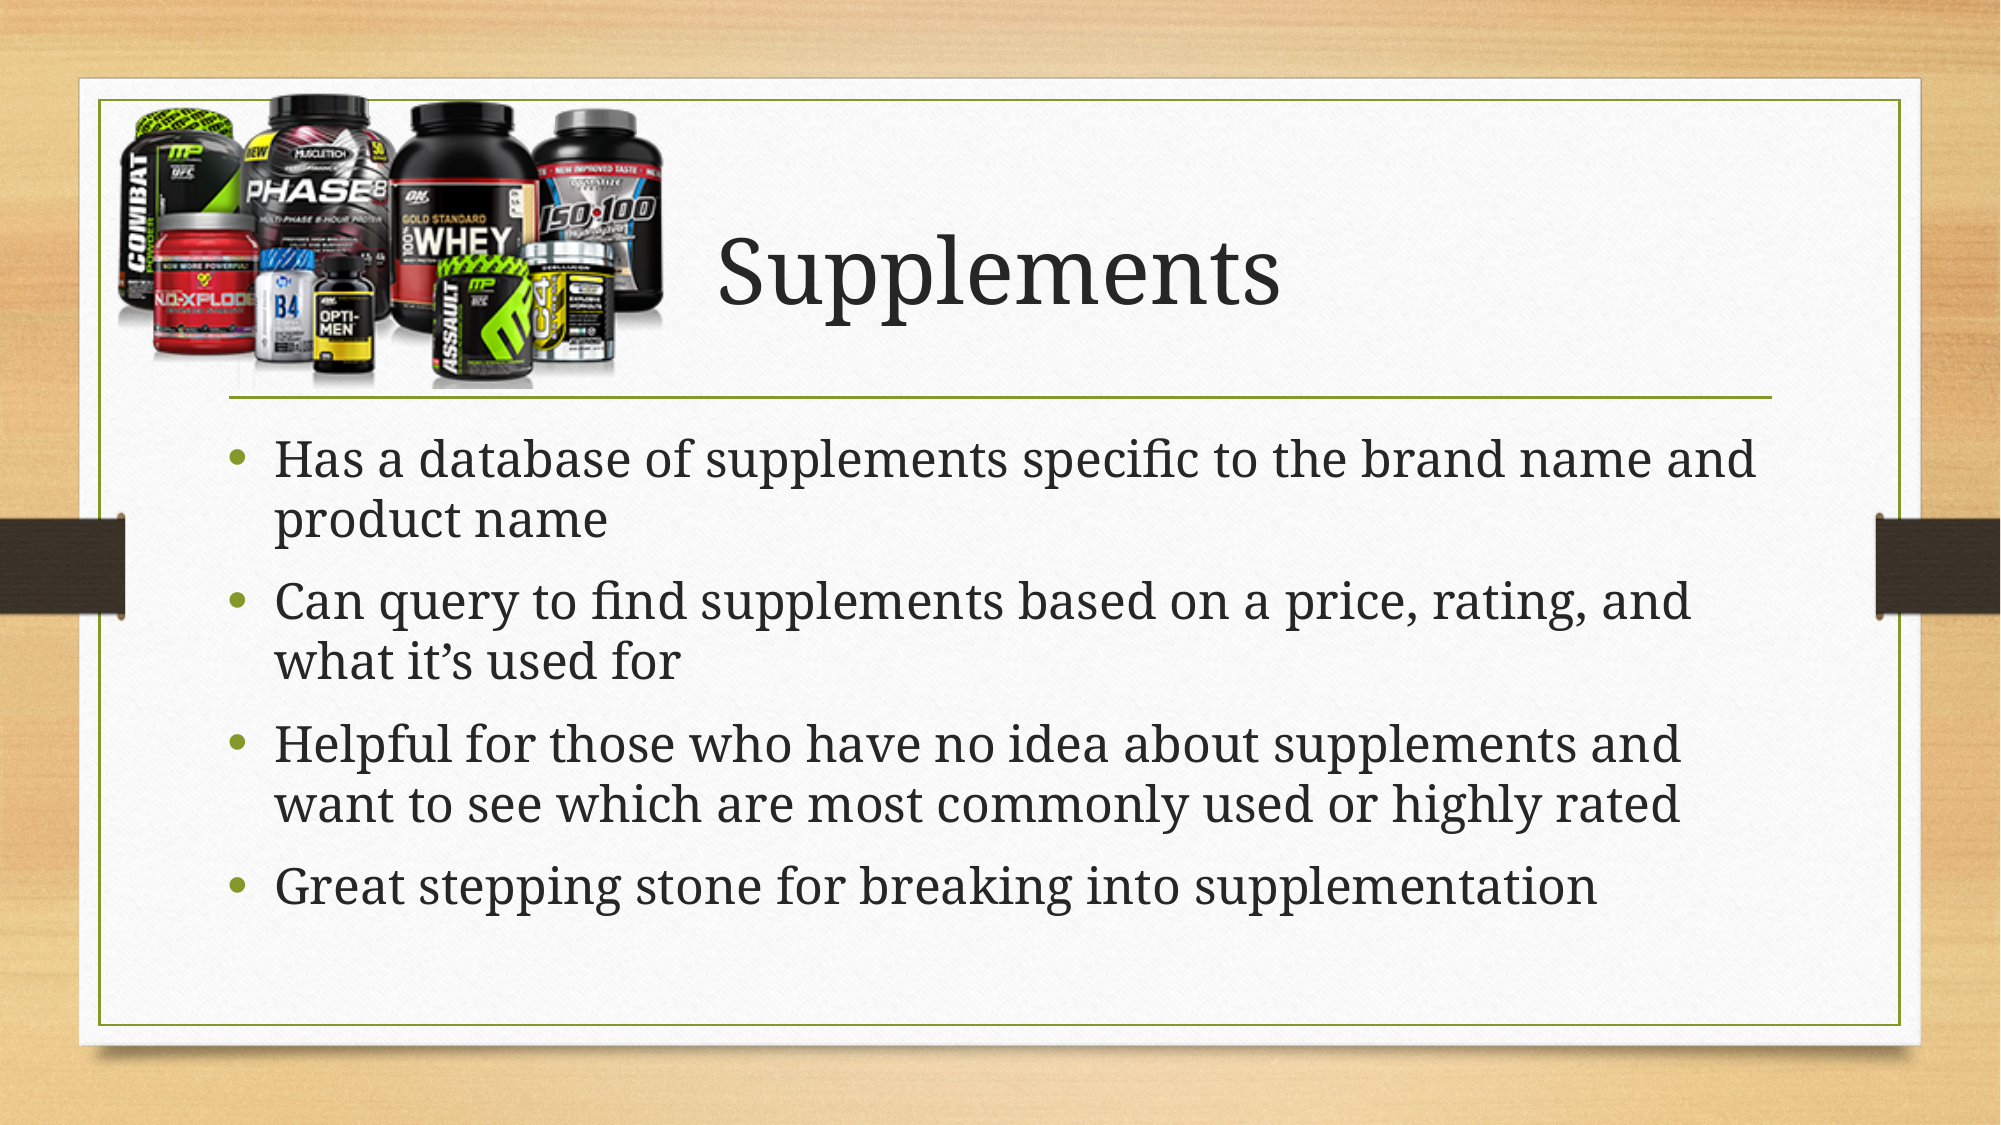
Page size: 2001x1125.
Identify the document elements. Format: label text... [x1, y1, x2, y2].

picture [0, 0, 2001, 1125]
list Has a database of supplements specific to the brand name and product name Can query to find supplements based on a price, rating, and what it’s used for Helpful for those who have no idea about supplements and want to see which are most commonly used or highly rated Great stepping stone for breaking into supplementation [212, 419, 1788, 964]
title Supplements [674, 161, 1788, 375]
